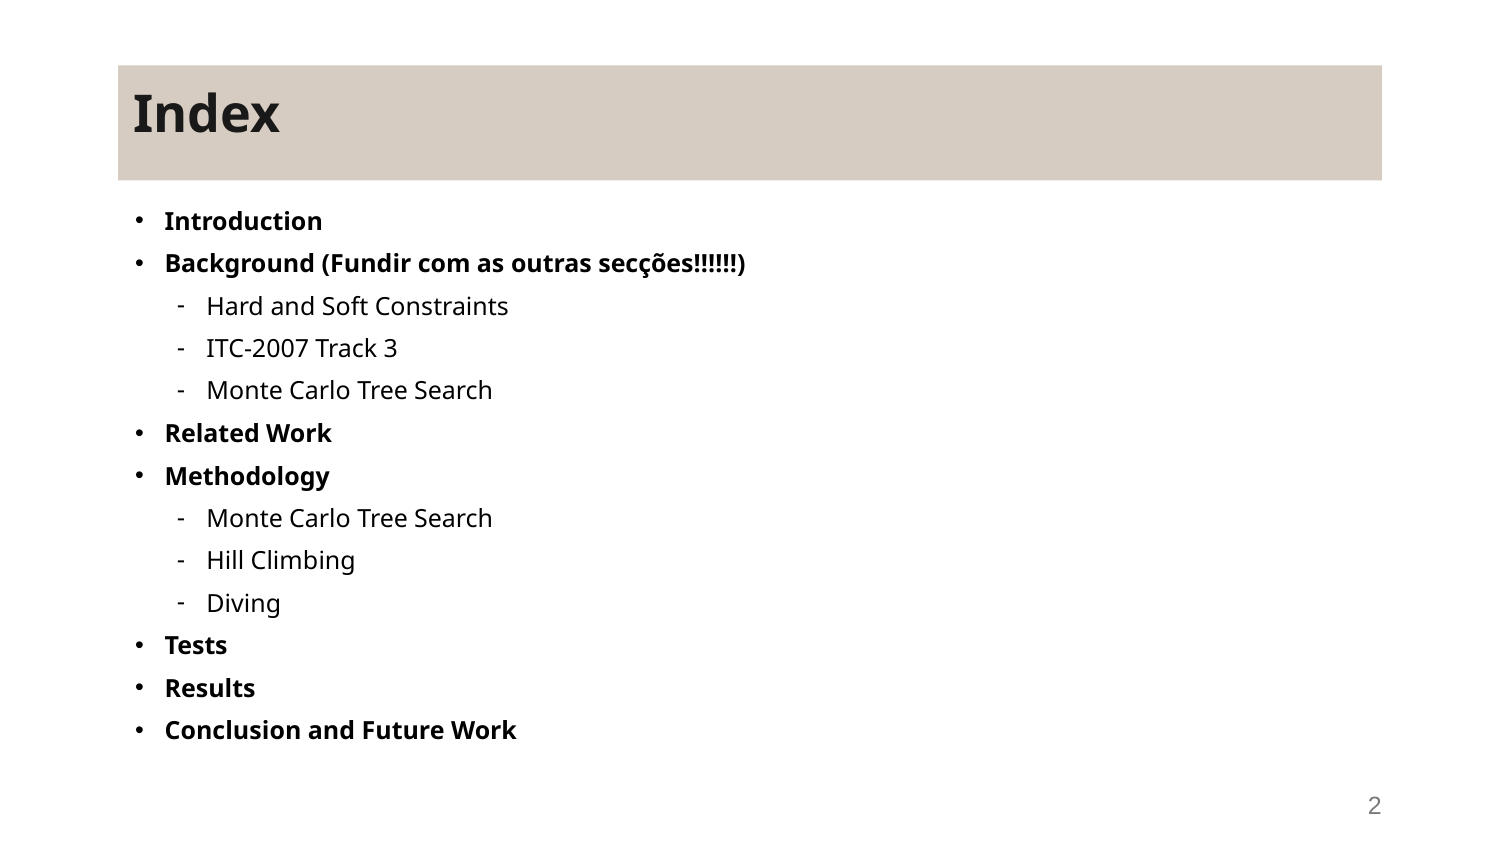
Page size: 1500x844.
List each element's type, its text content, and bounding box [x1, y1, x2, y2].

text_box Introduction Background (Fundir com as outras secções!!!!!!) Hard and Soft Constraints ITC-2007 Track 3 Monte Carlo Tree Search Related Work Methodology Monte Carlo Tree Search Hill Climbing Diving Tests Results Conclusion and Future Work [103, 197, 932, 837]
slide_number 2 [1059, 782, 1397, 828]
title Index [118, 65, 1382, 181]
